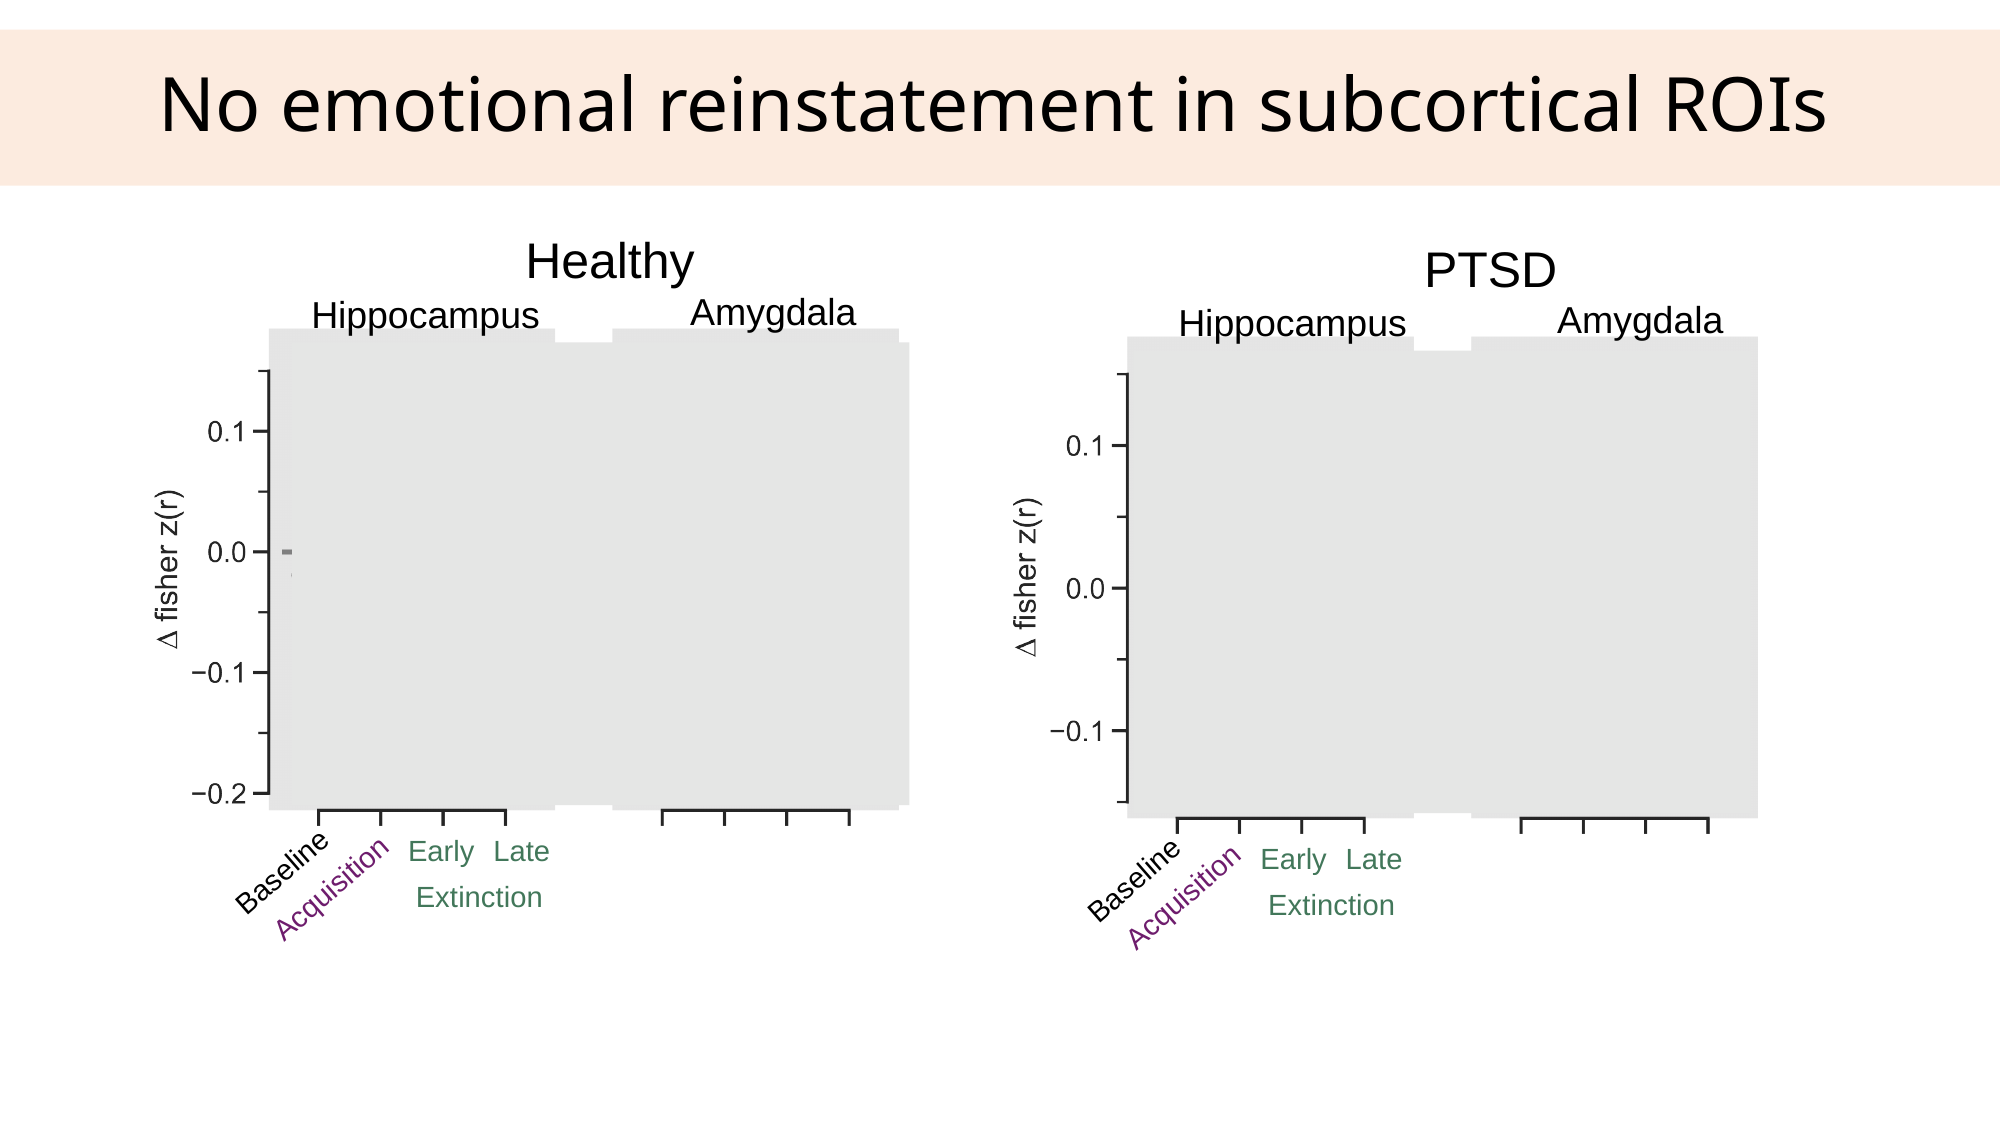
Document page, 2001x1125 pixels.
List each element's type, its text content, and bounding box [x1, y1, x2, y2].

text_box Baseline [1063, 887, 1153, 945]
text_box Extinction [400, 879, 558, 921]
picture [1008, 261, 1839, 887]
text_box Baseline [211, 879, 300, 937]
text_box Extinction [1253, 887, 1411, 929]
title No emotional reinstatement in subcortical ROIs [143, 22, 1869, 193]
text_box PTSD [1409, 230, 1573, 261]
text_box Acquisition [248, 879, 378, 963]
text_box Acquisition [1101, 887, 1230, 971]
text_box Healthy [510, 221, 710, 253]
picture [152, 253, 980, 879]
